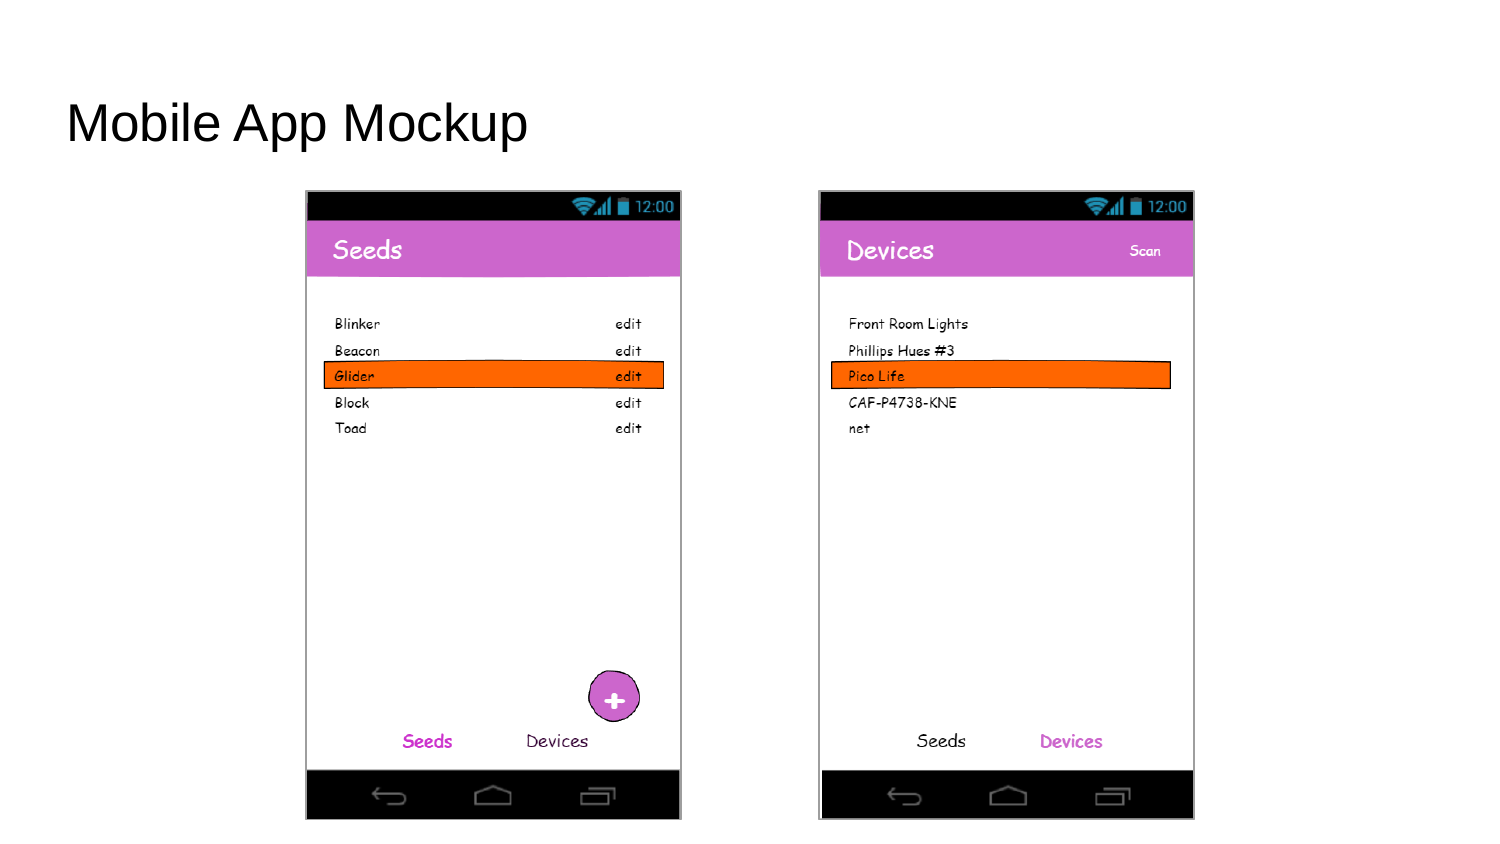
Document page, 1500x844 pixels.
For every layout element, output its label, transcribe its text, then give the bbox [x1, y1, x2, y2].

picture [306, 191, 681, 819]
picture [819, 191, 1194, 819]
title Mobile App Mockup [51, 72, 1449, 167]
